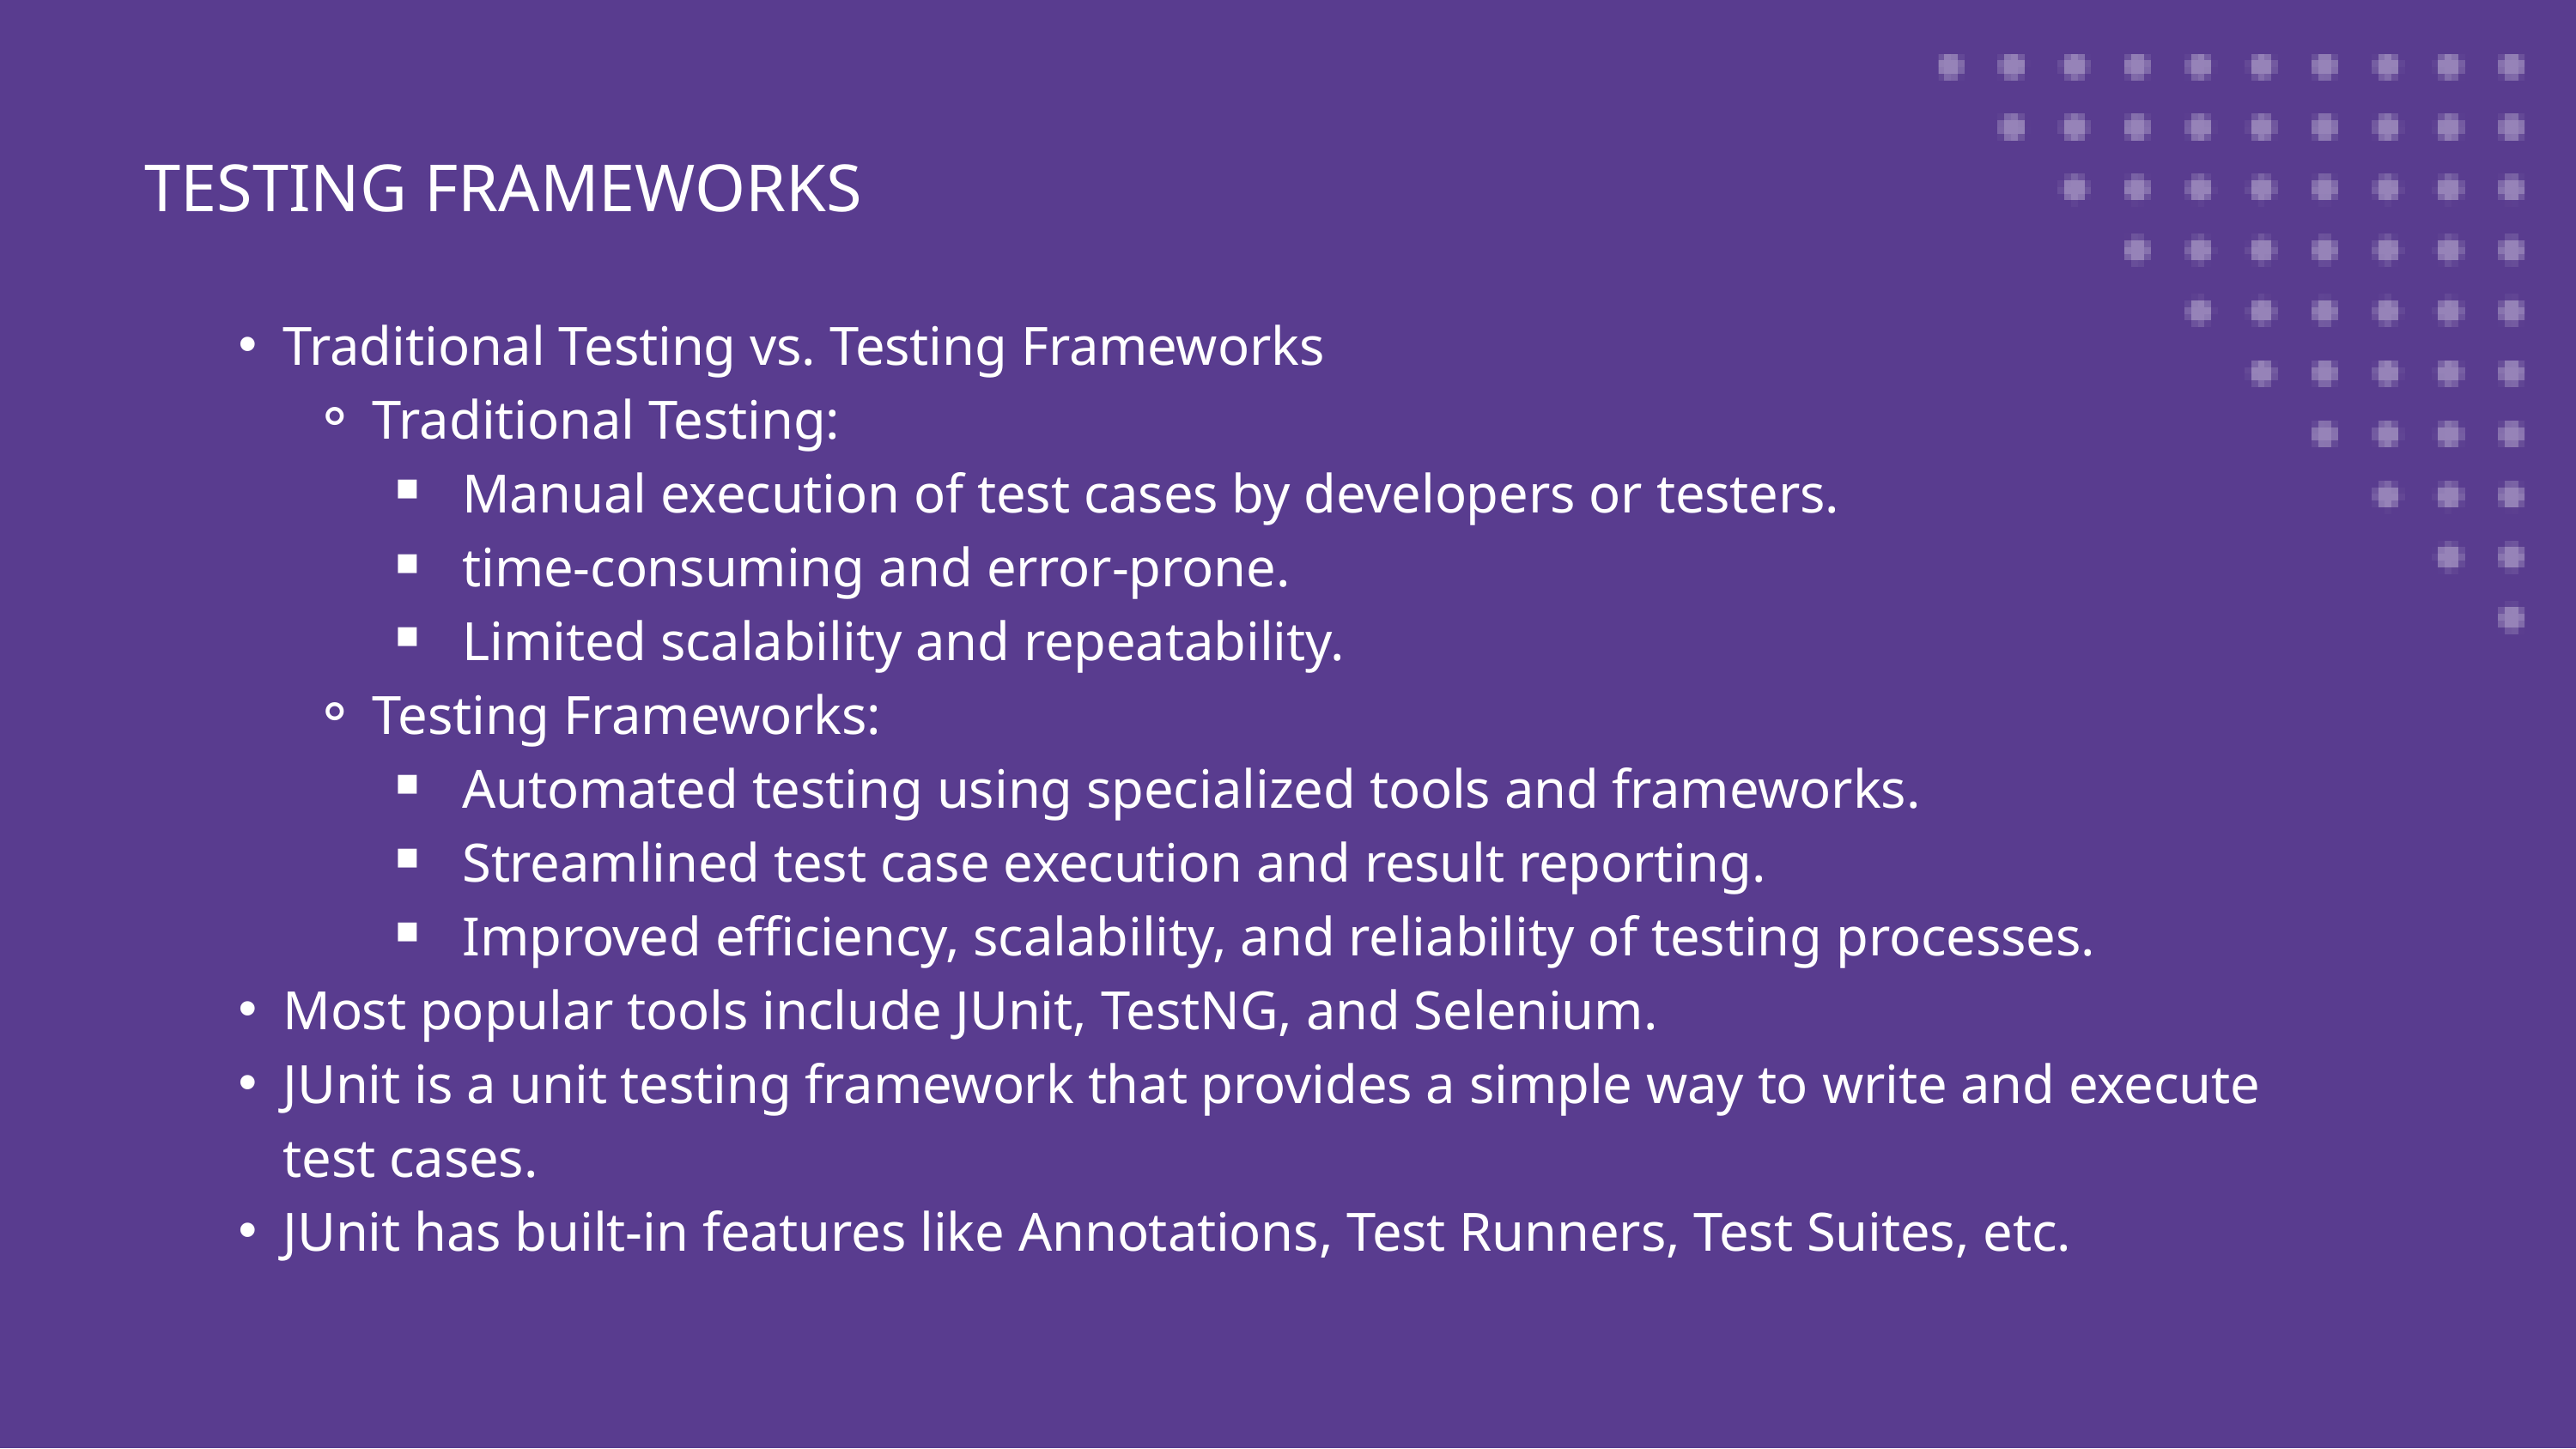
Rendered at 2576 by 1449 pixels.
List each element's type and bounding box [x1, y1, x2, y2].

text_box [0, 0, 2576, 1449]
